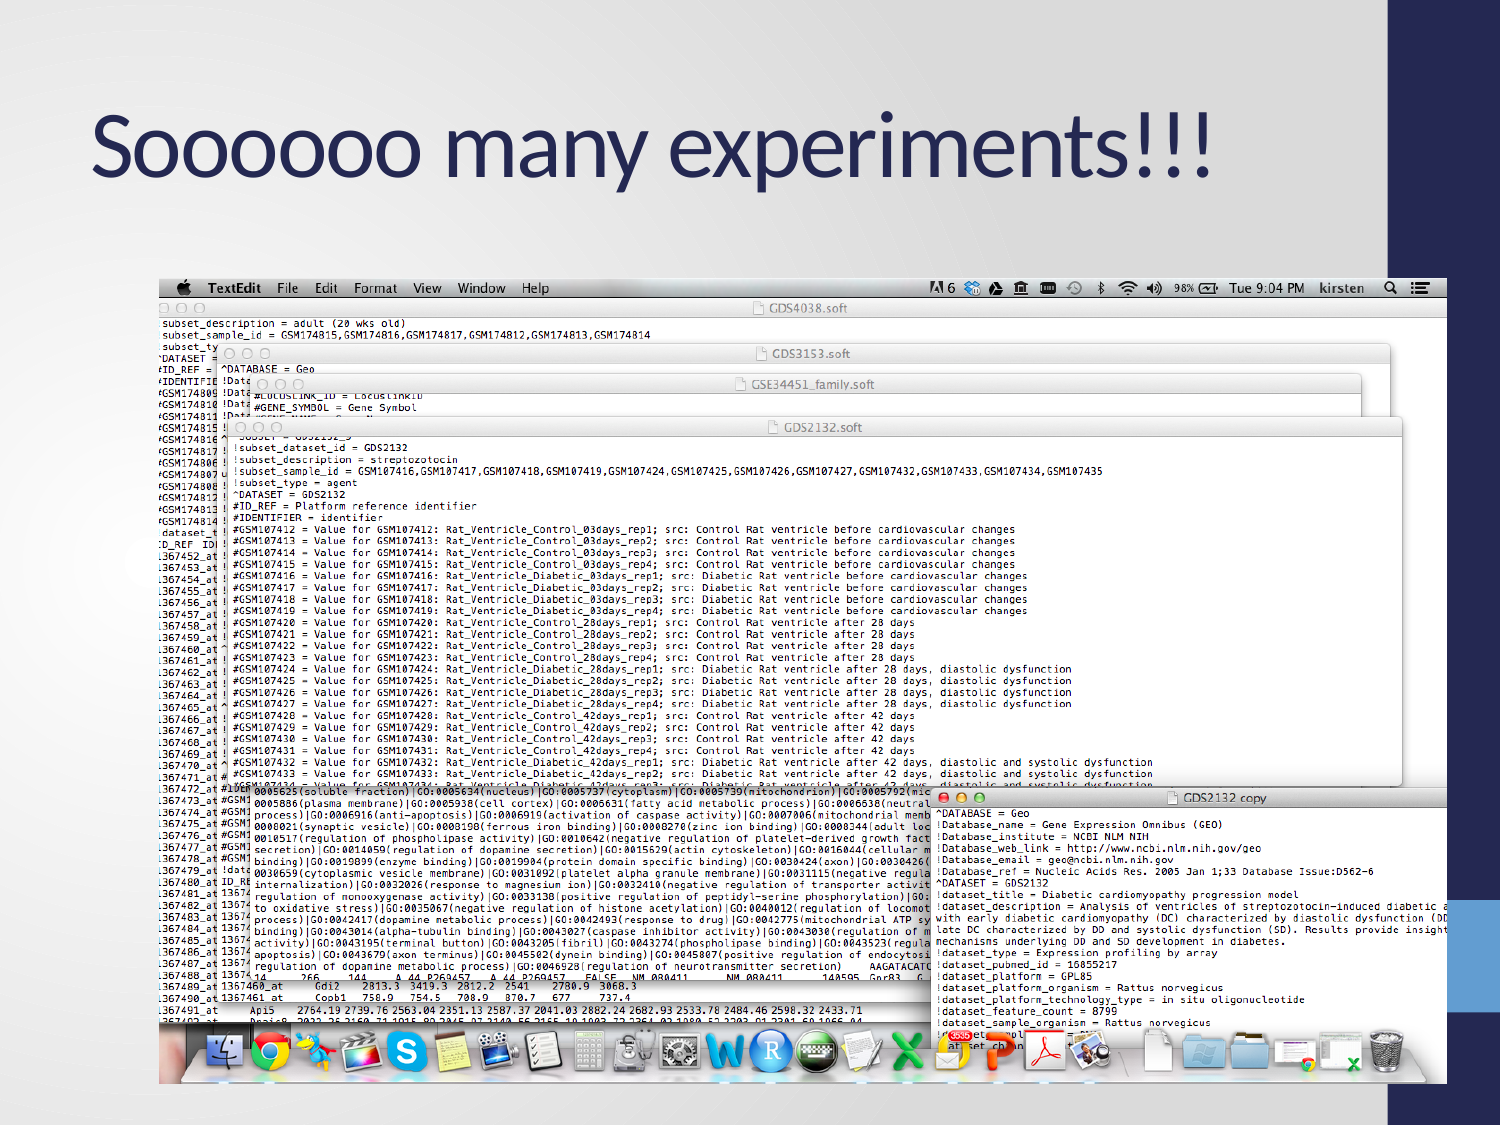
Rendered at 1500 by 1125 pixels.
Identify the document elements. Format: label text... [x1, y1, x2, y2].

title Soooooo many experiments!!! [75, 45, 1325, 233]
picture [158, 278, 1448, 1085]
